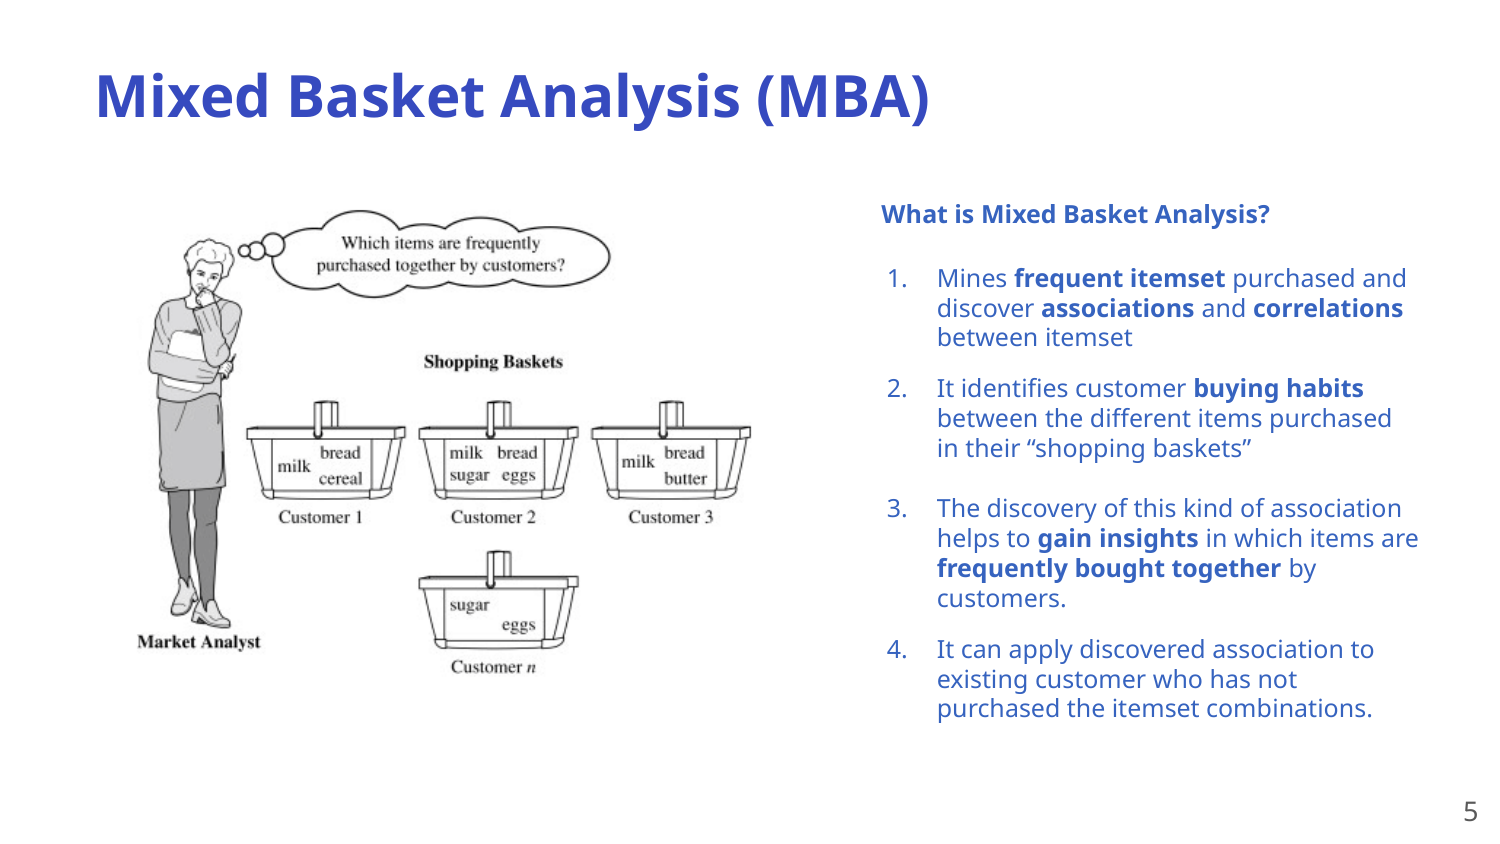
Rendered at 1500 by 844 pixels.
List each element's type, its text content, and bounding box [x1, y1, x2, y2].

slide_number ‹#› [1403, 779, 1494, 844]
title Mixed Basket Analysis (MBA) [79, 43, 1281, 138]
list What is Mixed Basket Analysis? Mines frequent itemset purchased and discover associations and correlations between itemset It identifies customer buying habits between the different items purchased in their “shopping baskets” The discovery of this kind of association helps to gain insights in which items are frequently bought together by customers. It can apply discovered association to existing customer who has not purchased the itemset combinations. [846, 183, 1436, 757]
picture [11, 206, 878, 693]
